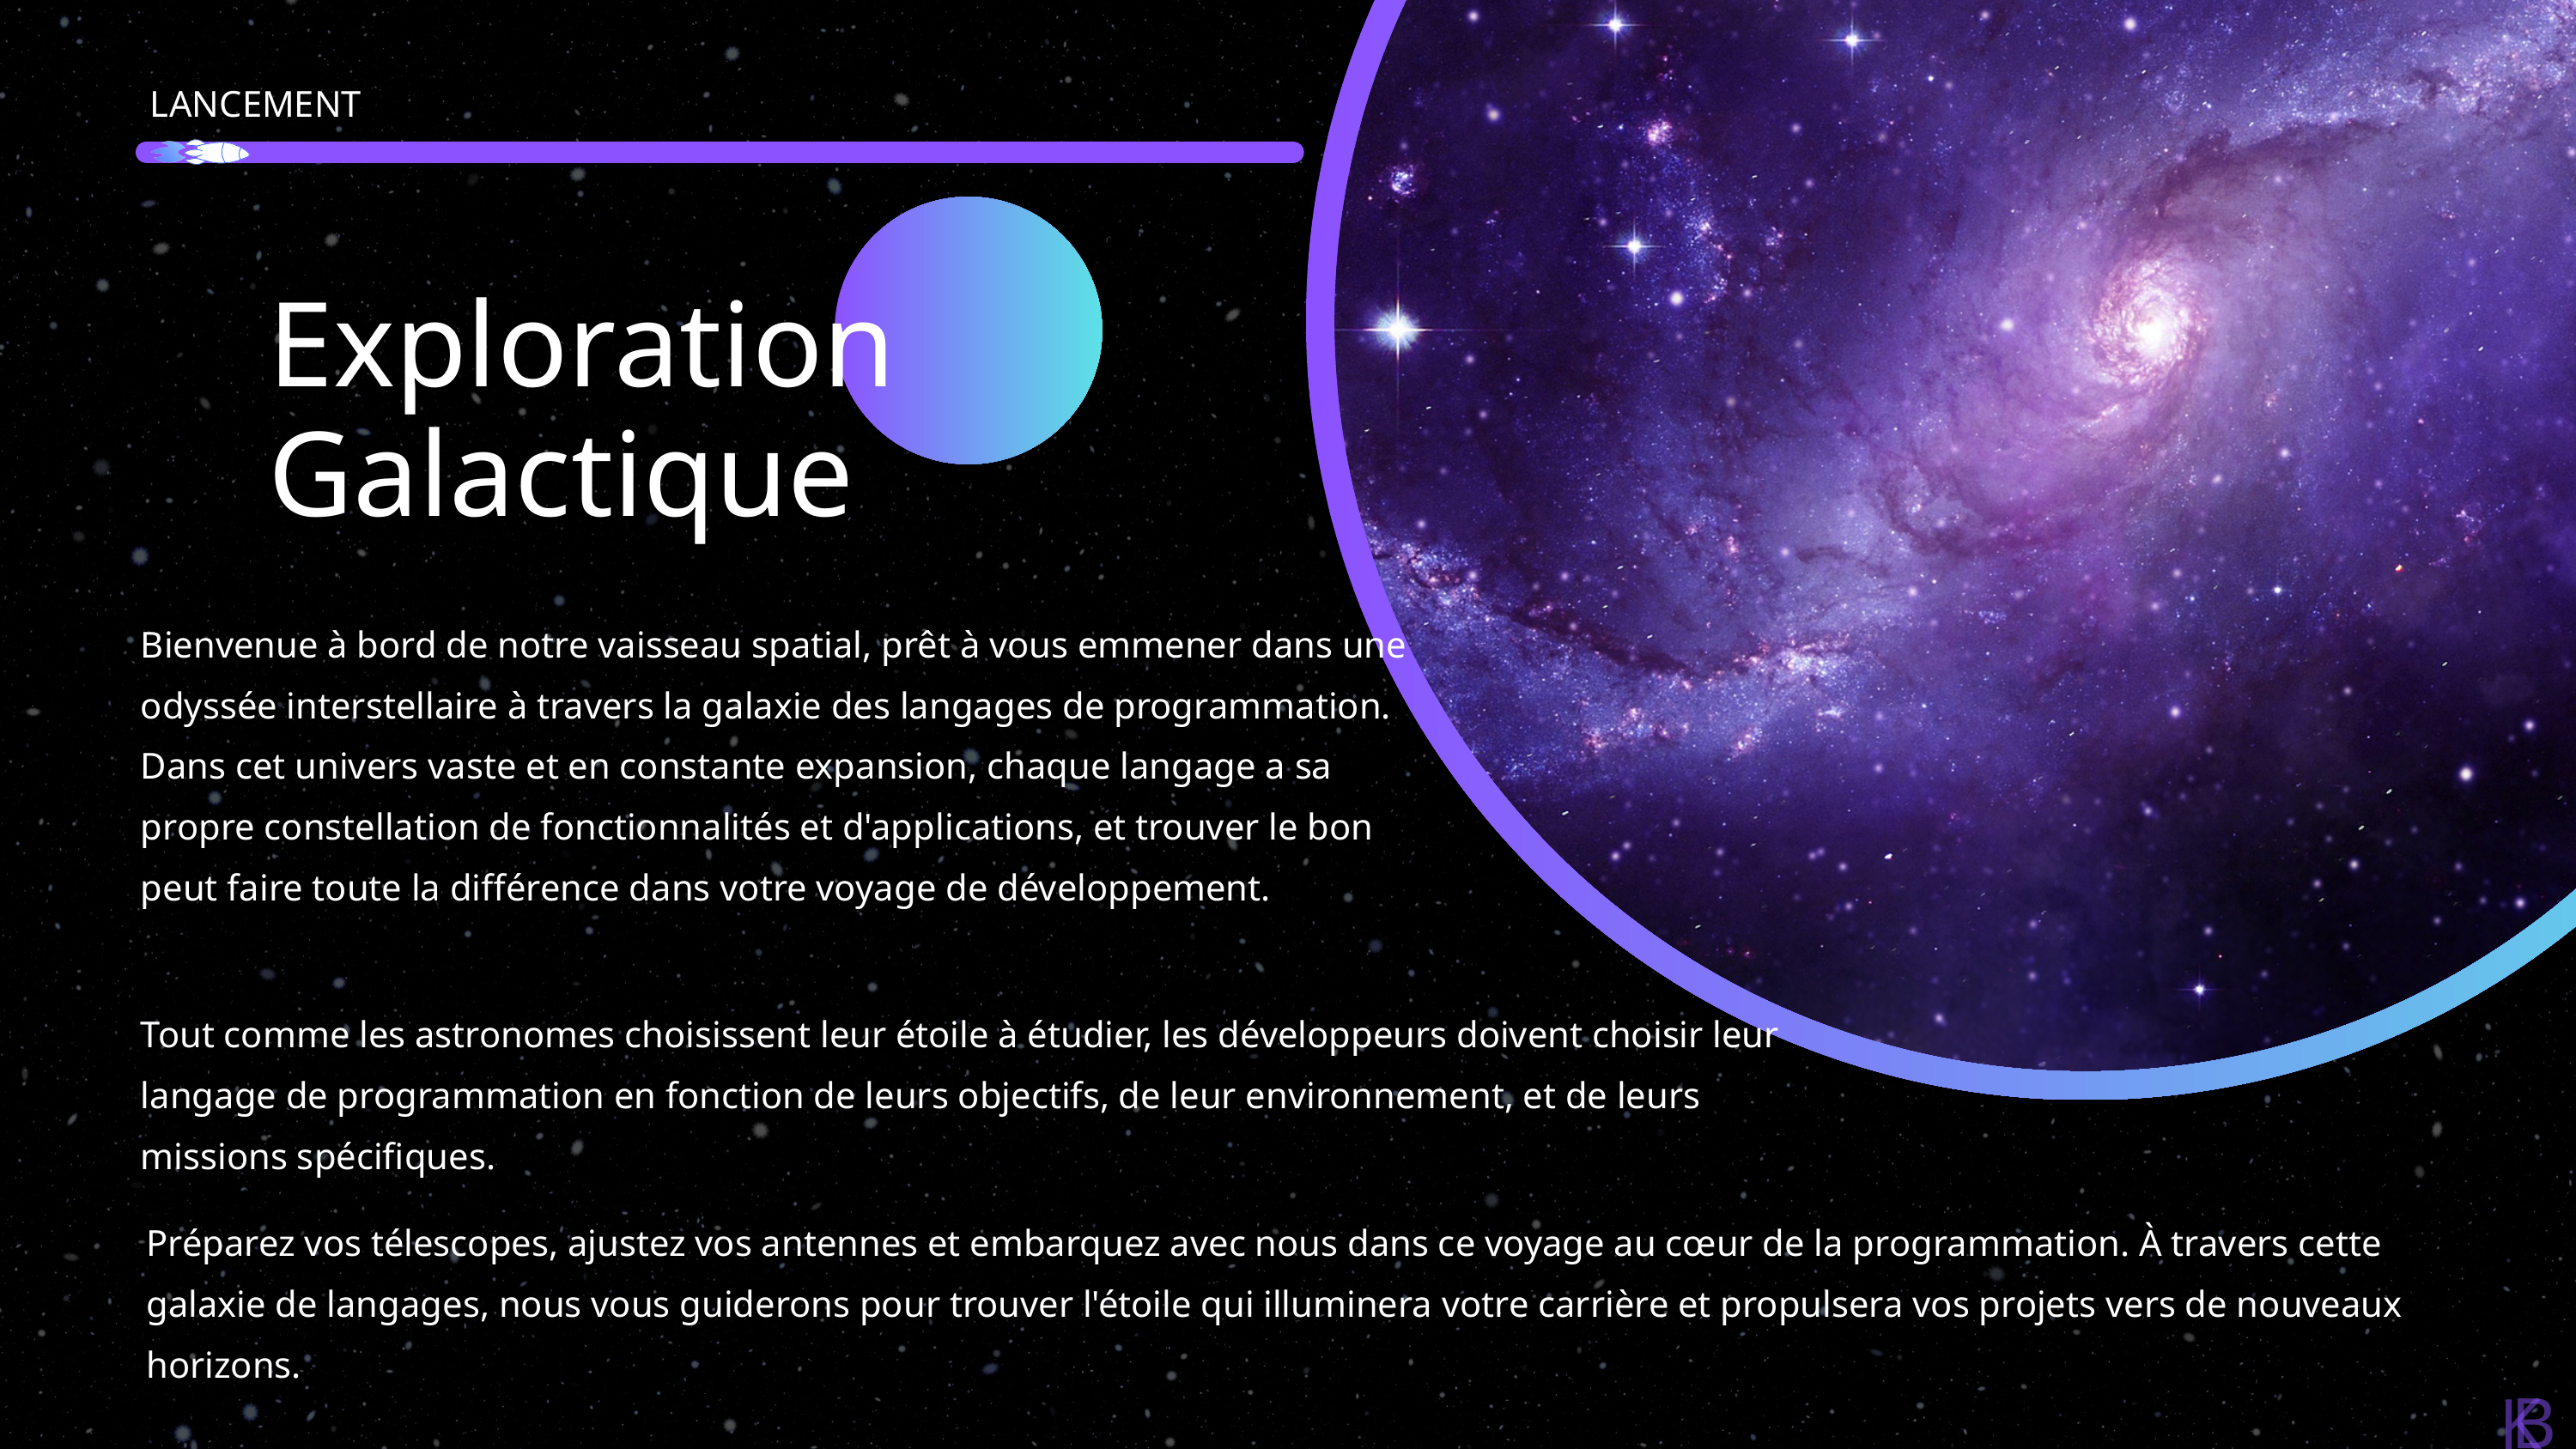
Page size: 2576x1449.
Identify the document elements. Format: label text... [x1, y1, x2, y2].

text_box [0, 0, 2576, 1449]
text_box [1287, 0, 2576, 1115]
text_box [834, 196, 1103, 464]
text_box Bienvenue à bord de notre vaisseau spatial, prêt à vous emmener dans une odyssée interstellaire à travers la galaxie des langages de programmation. Dans cet univers vaste et en constante expansion, chaque langage a sa propre constellation de fonctionnalités et d'applications, et trouver le bon peut faire toute la différence dans votre voyage de développement. [140, 603, 1282, 908]
text_box Exploration Galactique [268, 280, 979, 541]
text_box Tout comme les astronomes choisissent leur étoile à étudier, les développeurs doivent choisir leur langage de programmation en fonction de leurs objectifs, de leur environnement, et de leurs missions spécifiques. [141, 993, 1806, 1177]
picture [147, 99, 257, 206]
text_box LANCEMENT [150, 74, 488, 124]
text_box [2478, 1374, 2576, 1449]
text_box Préparez vos télescopes, ajustez vos antennes et embarquez avec nous dans ce voyage au cœur de la programmation. À travers cette galaxie de langages, nous vous guiderons pour trouver l'étoile qui illuminera votre carrière et propulsera vos projets vers de nouveaux horizons. [146, 1203, 2432, 1385]
